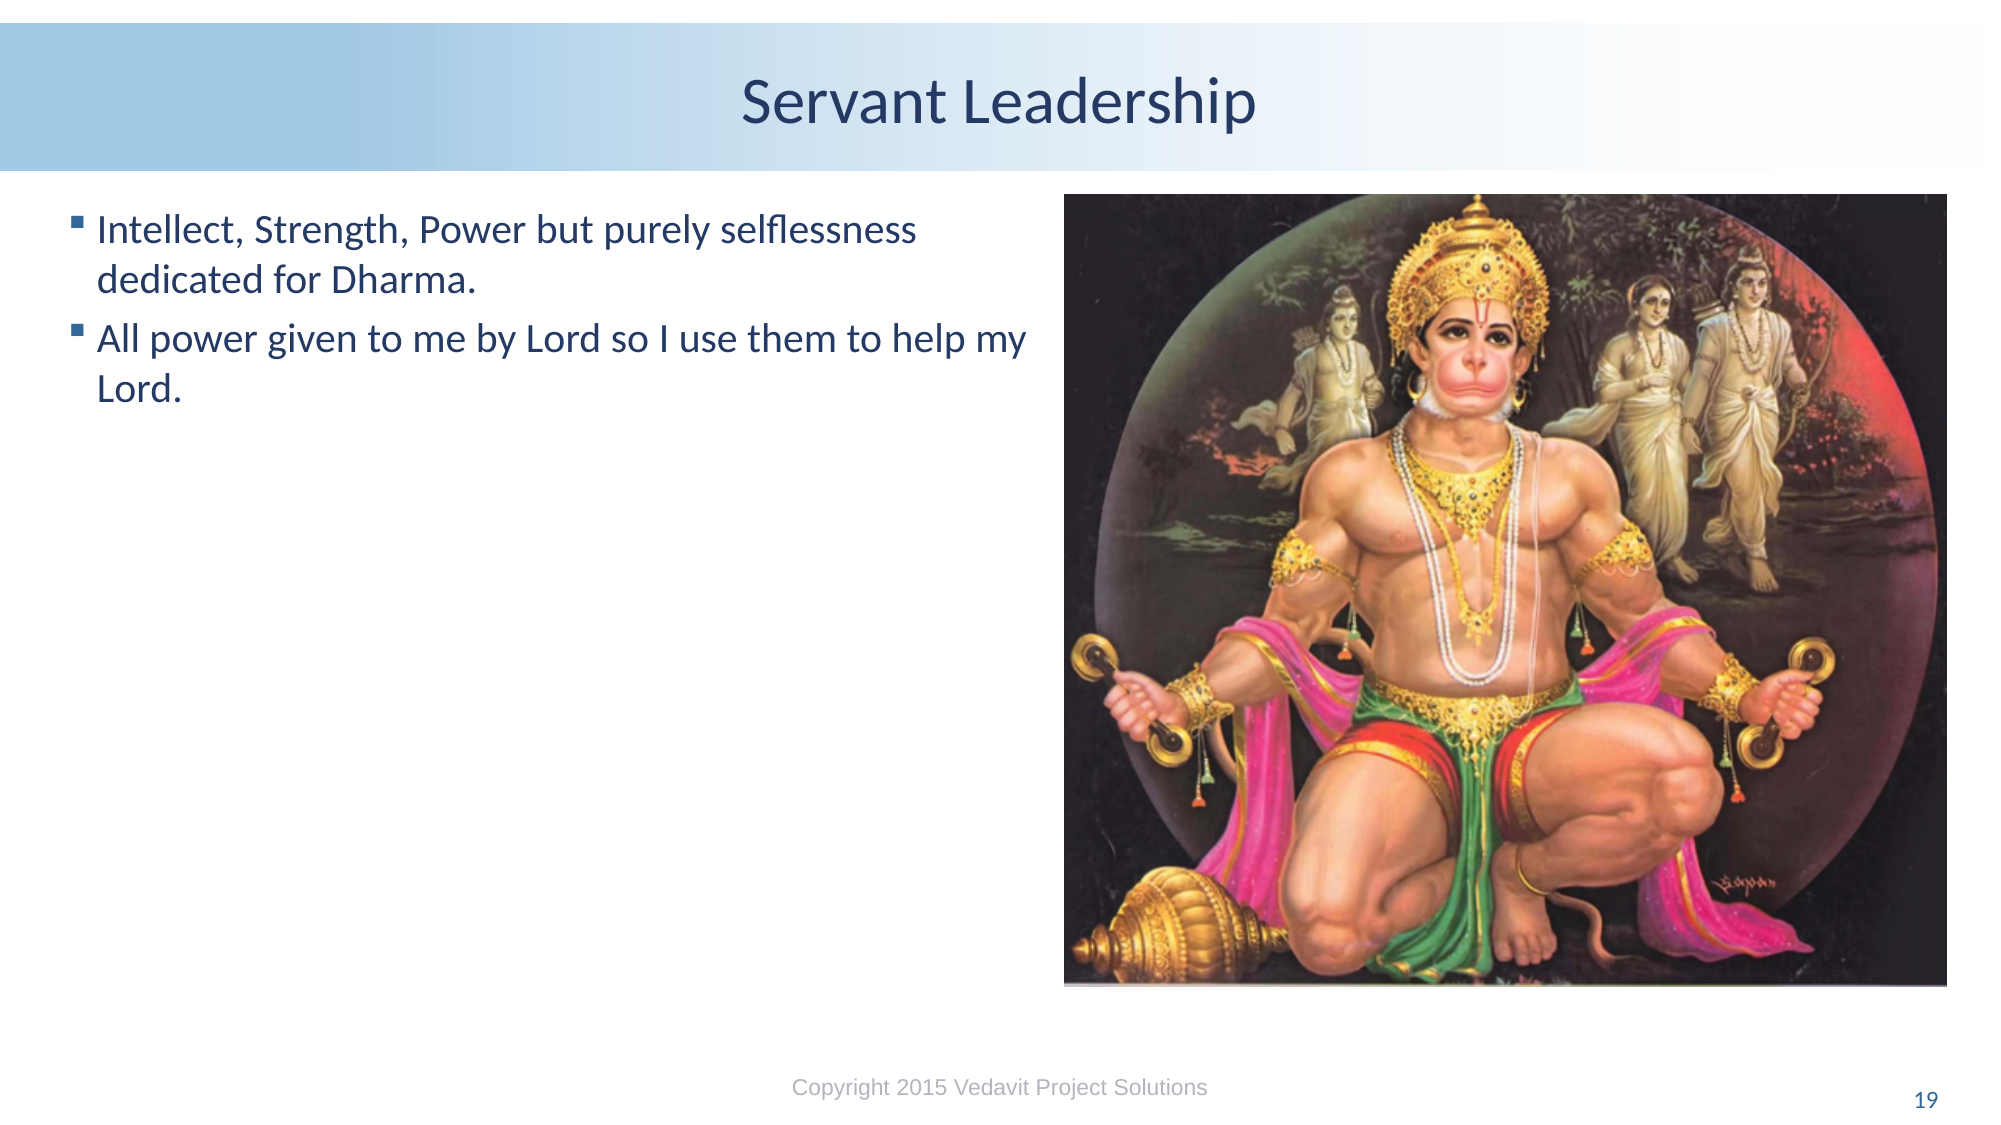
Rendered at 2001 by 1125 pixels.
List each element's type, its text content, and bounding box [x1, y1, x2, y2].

picture [1063, 194, 1948, 988]
slide_number 19 [1873, 1072, 1979, 1124]
footer Copyright 2015 Vedavit Project Solutions [762, 1065, 1238, 1125]
list Intellect, Strength, Power but purely selflessness dedicated for Dharma. All power given to me by Lord so I use them to help my Lord. [52, 194, 1044, 994]
title Servant Leadership [52, 21, 1947, 173]
